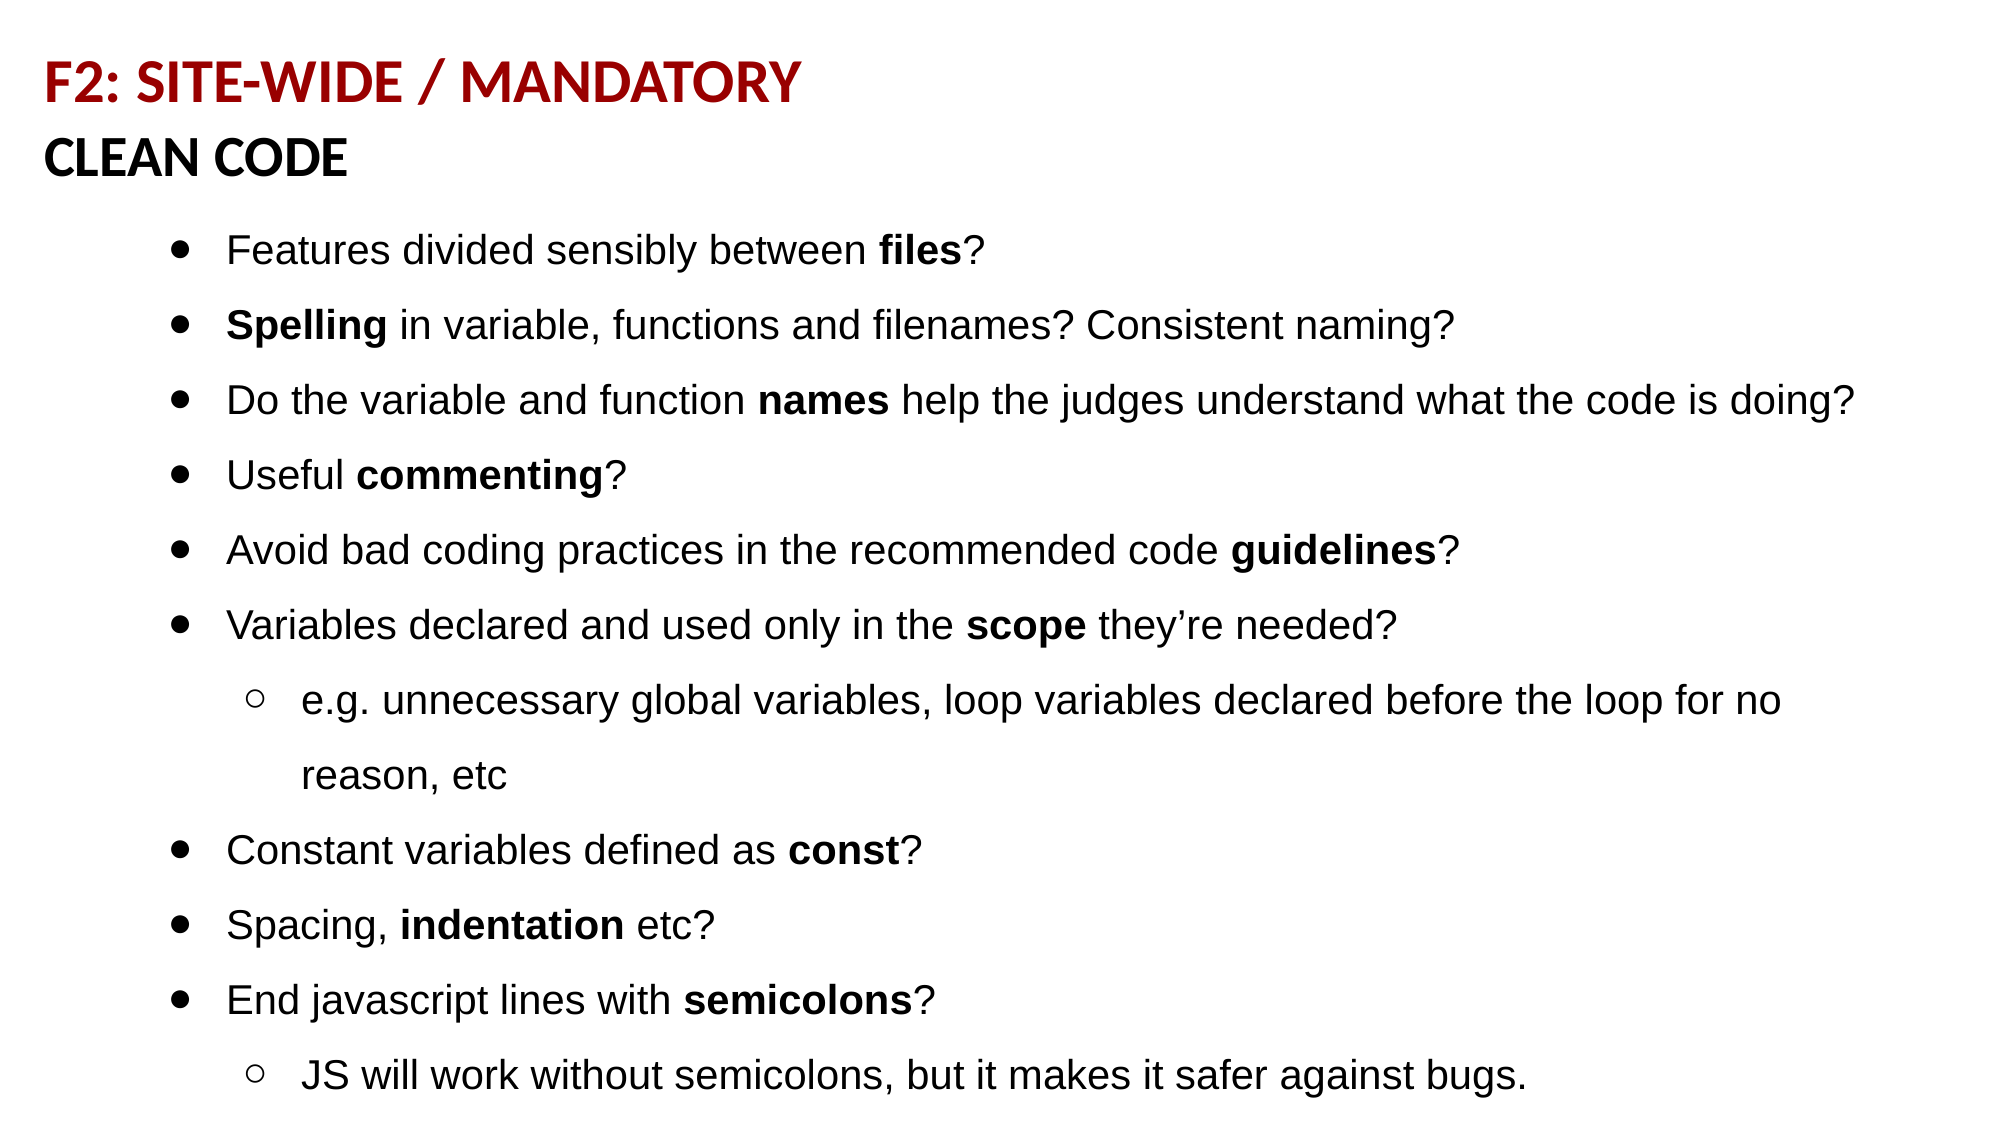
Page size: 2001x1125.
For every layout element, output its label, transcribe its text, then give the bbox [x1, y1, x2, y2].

text_box Features divided sensibly between files? Spelling in variable, functions and filenames? Consistent naming? Do the variable and function names help the judges understand what the code is doing? Useful commenting? Avoid bad coding practices in the recommended code guidelines? Variables declared and used only in the scope they’re needed? e.g. unnecessary global variables, loop variables declared before the loop for no reason, etc Constant variables defined as const? Spacing, indentation etc? End javascript lines with semicolons? JS will work without semicolons, but it makes it safer against bugs. [136, 182, 1902, 1113]
text_box CLEAN CODE [29, 122, 555, 196]
text_box F2: SITE-WIDE / MANDATORY [29, 32, 902, 122]
